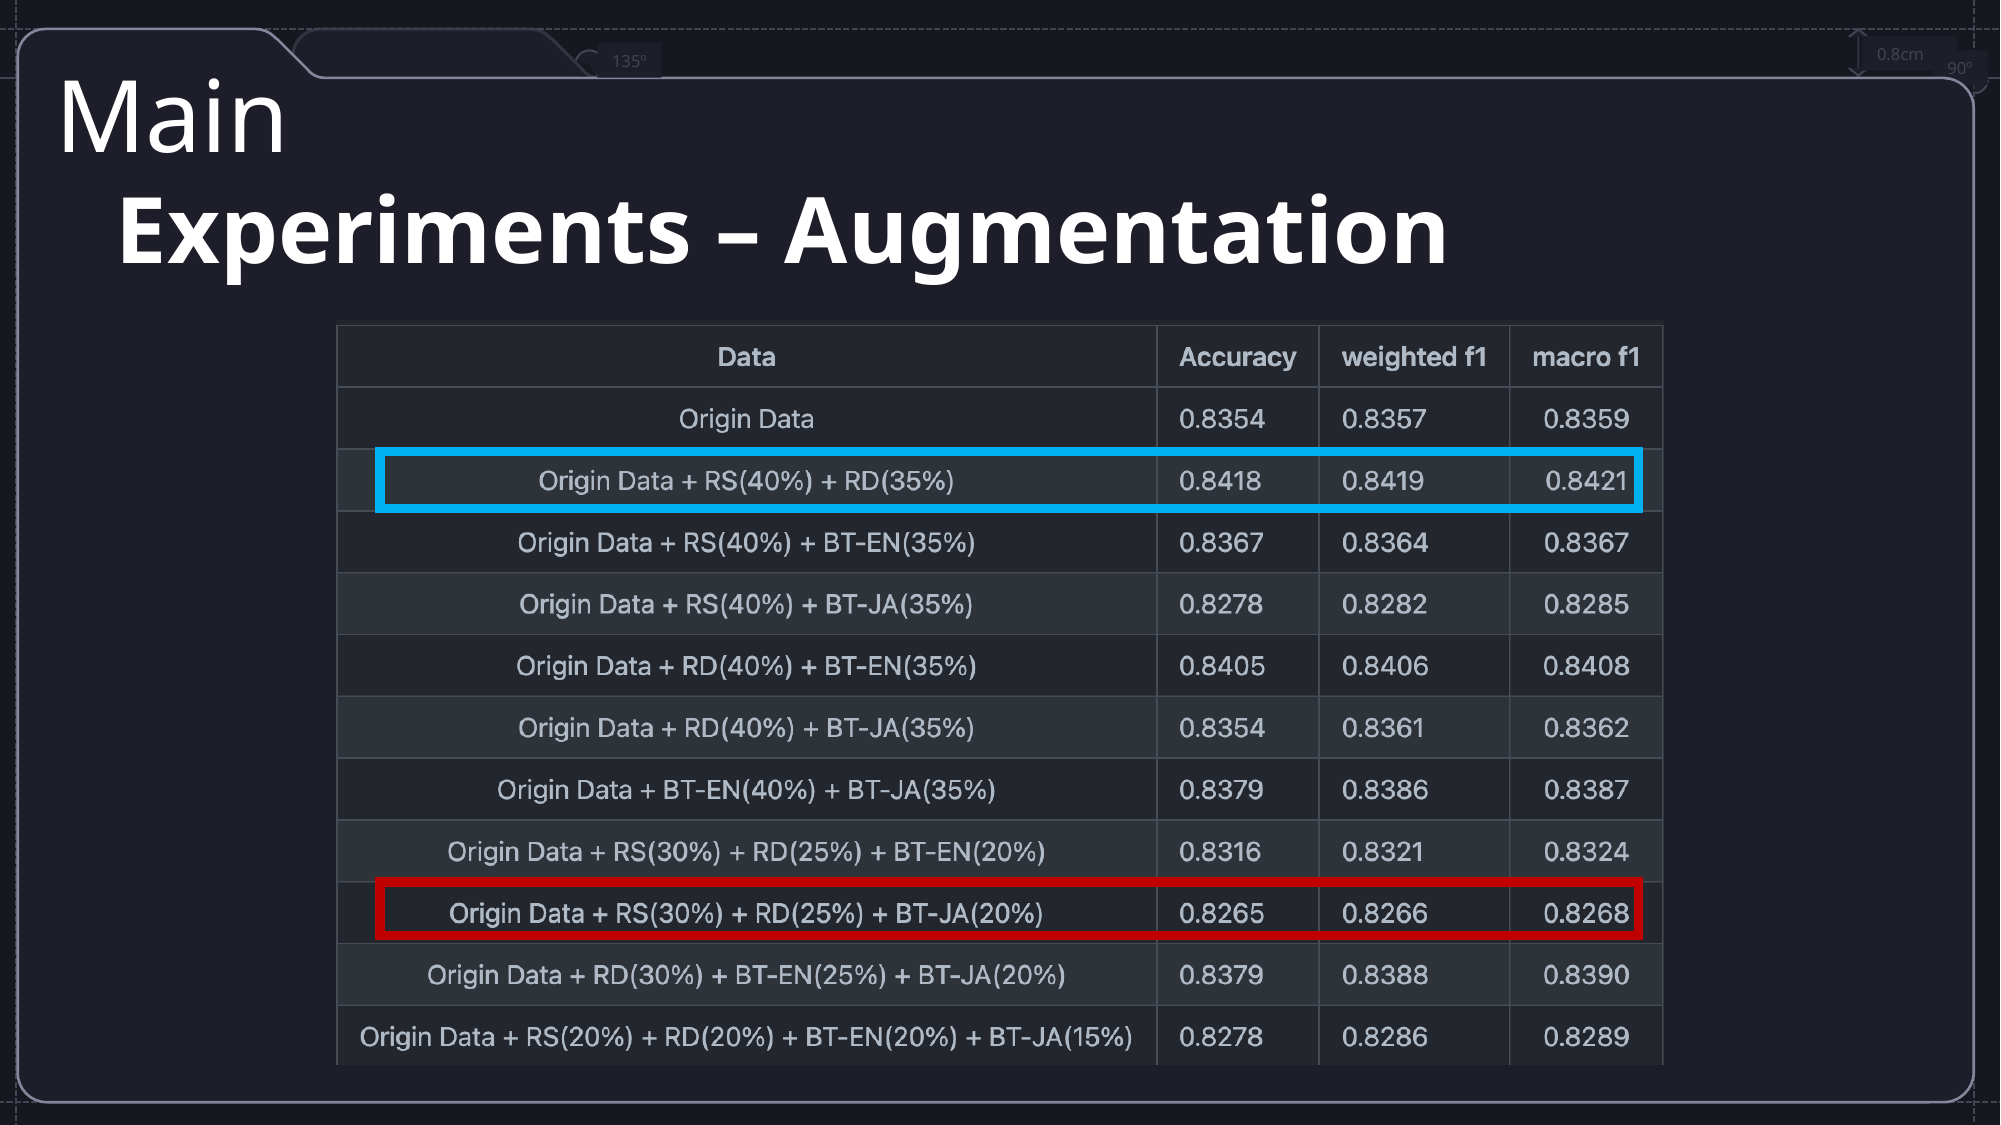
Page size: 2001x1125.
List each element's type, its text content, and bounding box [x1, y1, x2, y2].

text_box Main [40, 44, 323, 180]
title Experiments – Augmentation [100, 125, 1826, 343]
picture [336, 320, 1664, 1065]
